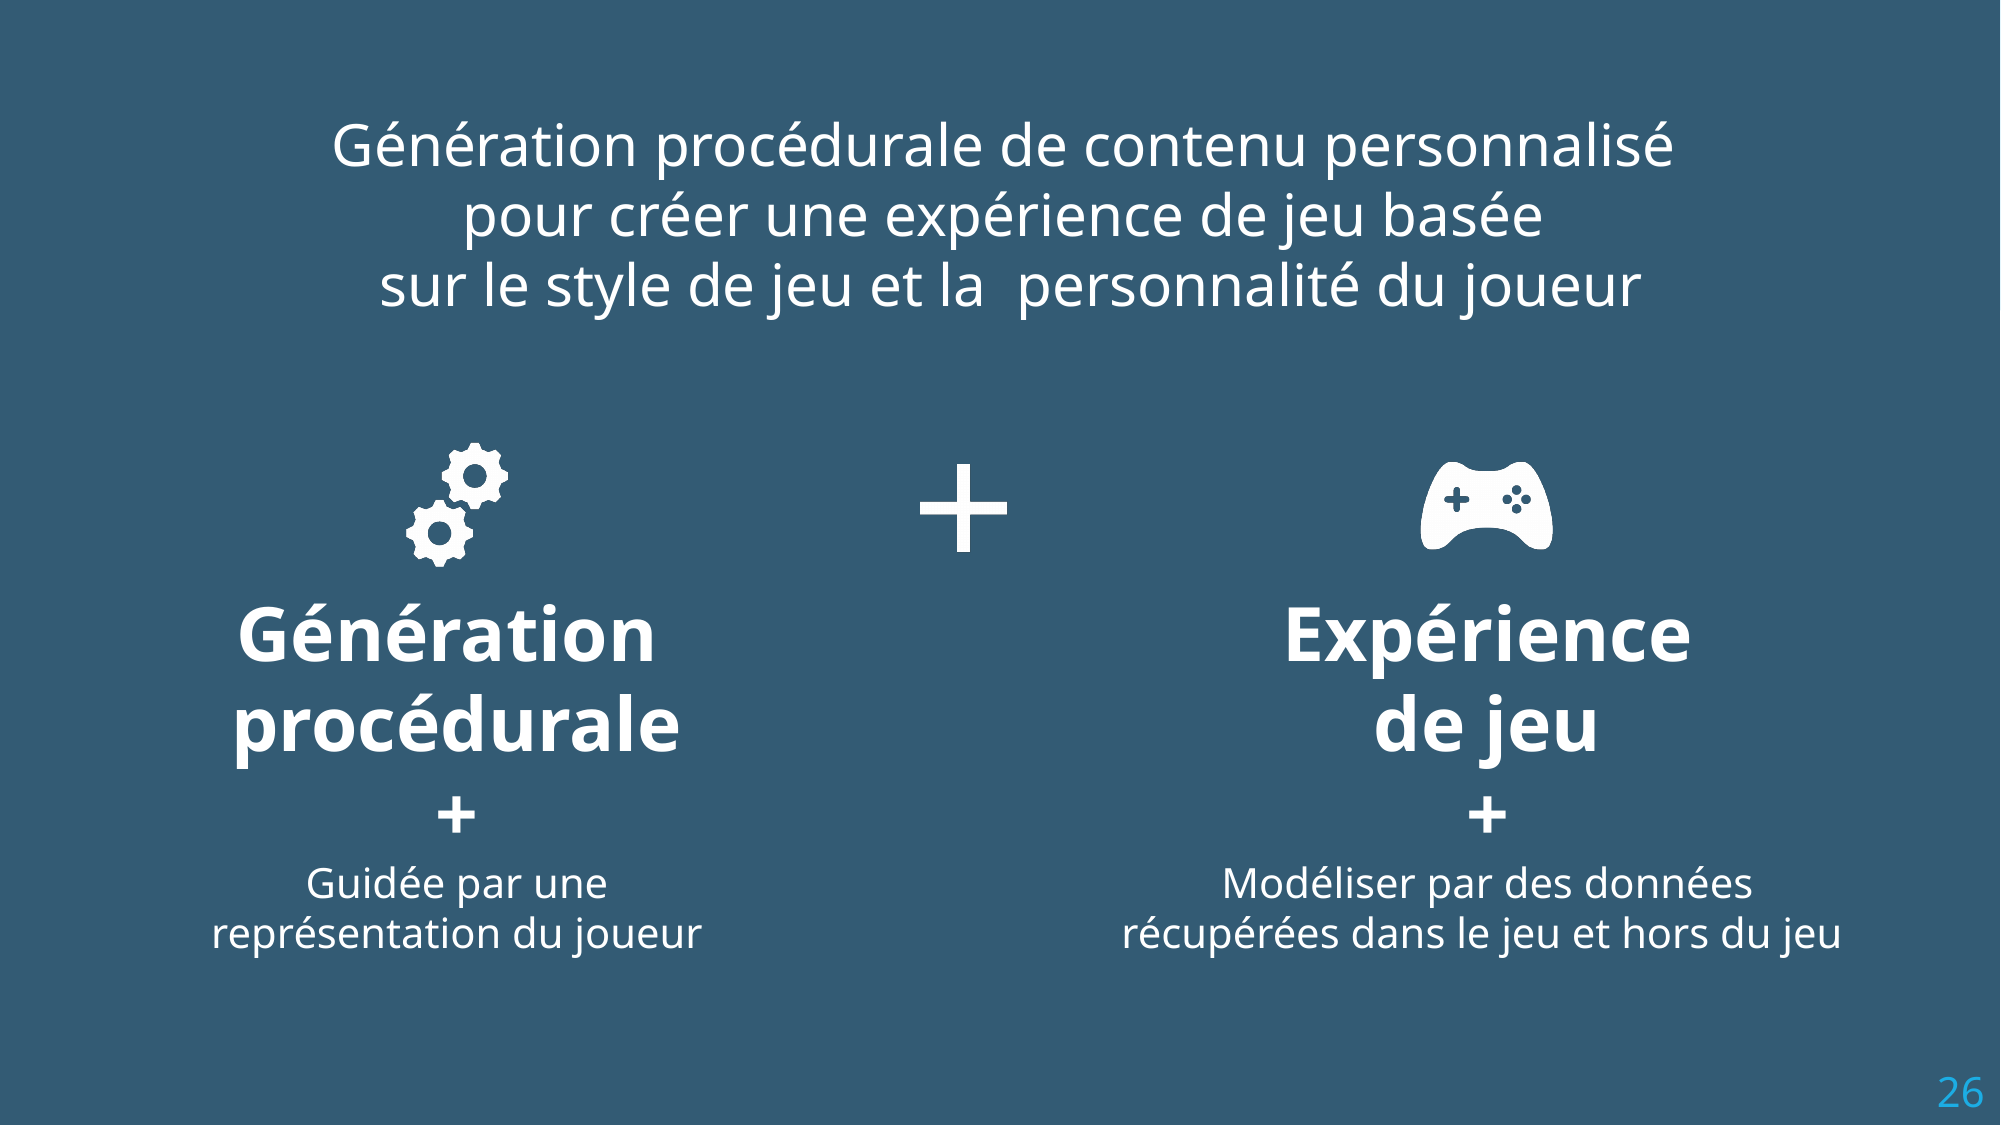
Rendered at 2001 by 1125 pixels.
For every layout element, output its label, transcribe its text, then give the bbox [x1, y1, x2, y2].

text_box Expérience de jeu + Modéliser par des données récupérées dans le jeu et hors du jeu [1096, 579, 1879, 964]
text_box Génération procédurale + Guidée par une représentation du joueur [155, 579, 759, 965]
picture [0, 0, 2000, 393]
picture [381, 429, 533, 580]
slide_number 26 [1825, 1044, 2000, 1125]
picture [911, 455, 1017, 561]
picture [1411, 430, 1562, 581]
